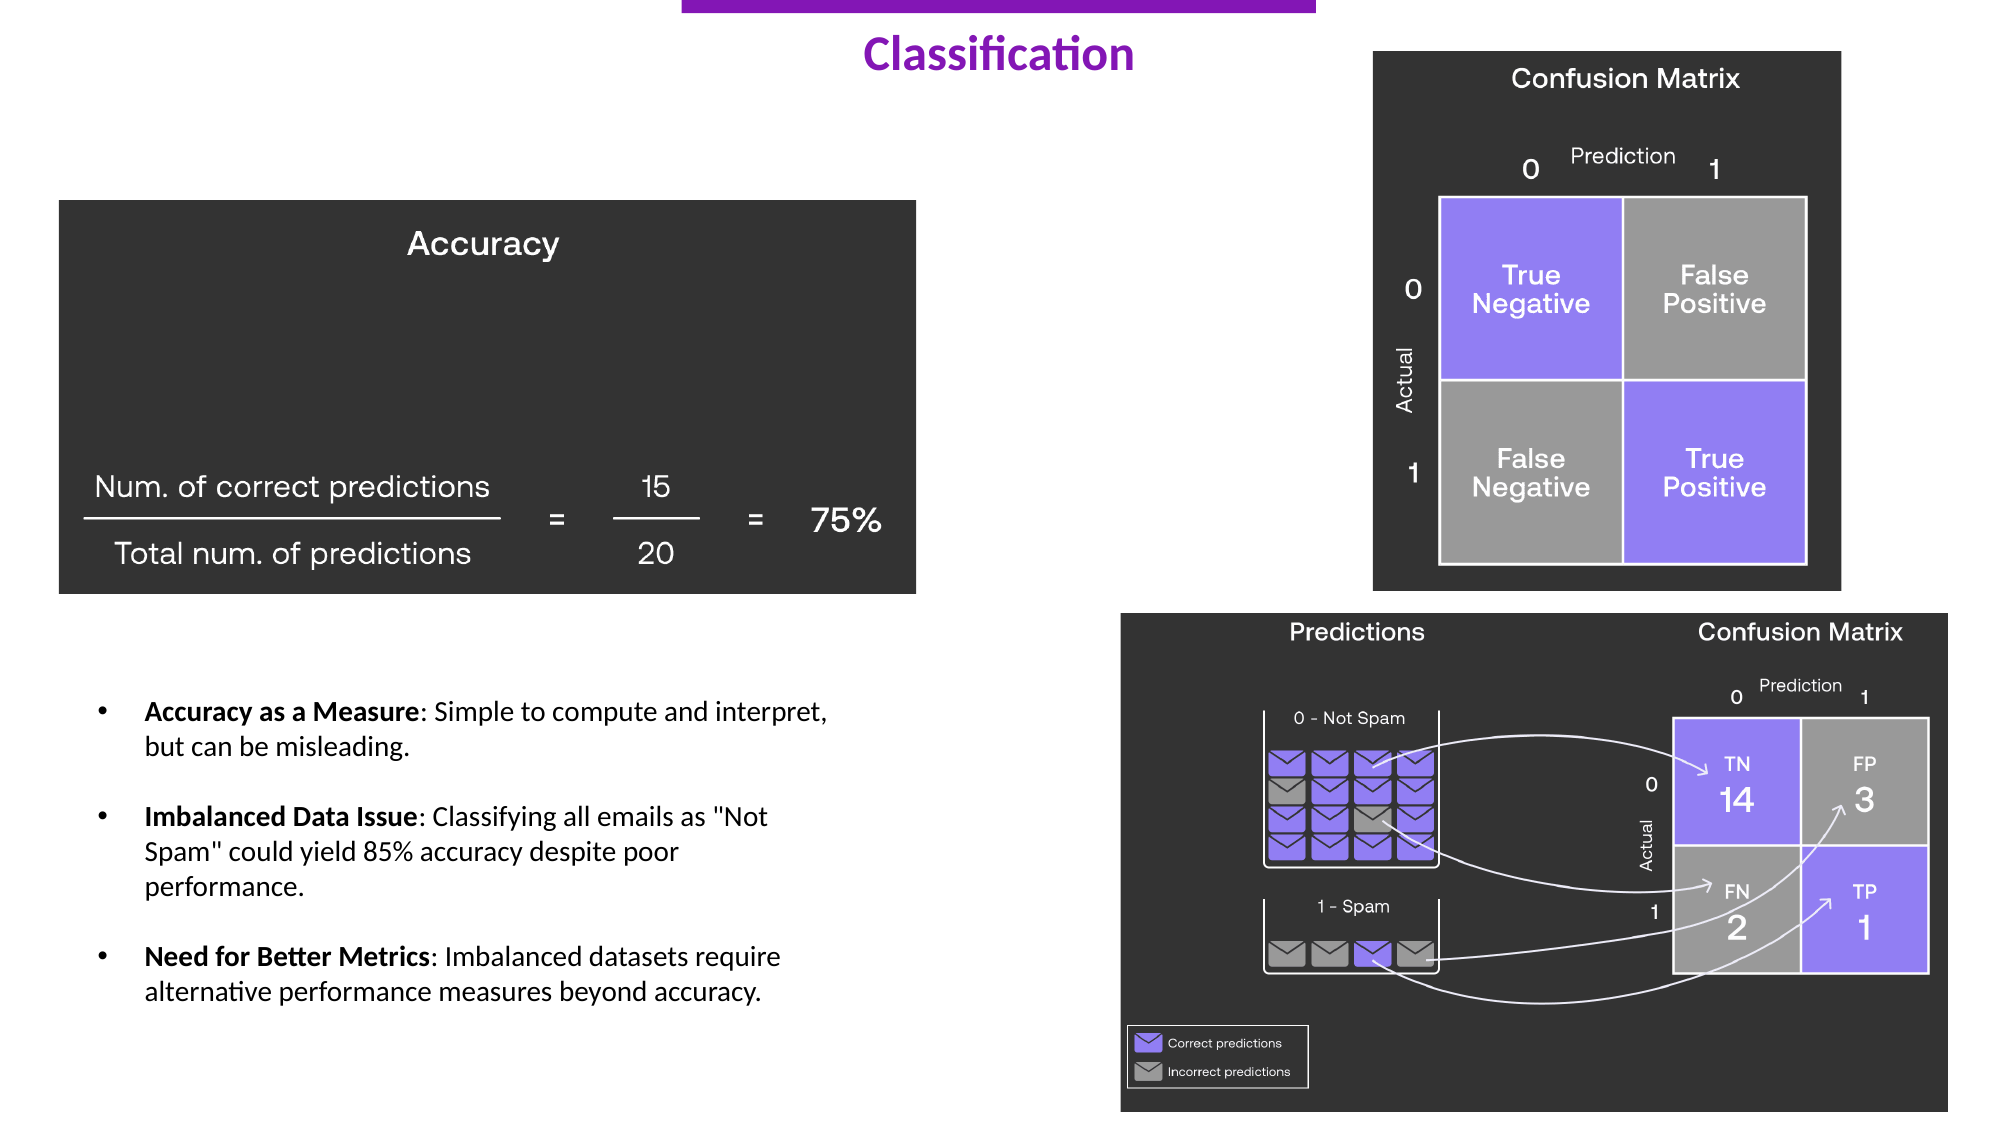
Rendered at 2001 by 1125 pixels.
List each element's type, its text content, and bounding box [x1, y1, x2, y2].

text_box [681, 0, 1317, 13]
text_box Accuracy as a Measure: Simple to compute and interpret, but can be misleading. Imbalanced Data Issue: Classifying all emails as "Not Spam" could yield 85% accuracy despite poor performance. Need for Better Metrics: Imbalanced datasets require alternative performance measures beyond accuracy. [83, 685, 846, 1015]
picture [58, 200, 917, 594]
picture [1120, 613, 1948, 1112]
picture [1372, 50, 1842, 591]
text_box Classification [664, 13, 1335, 89]
